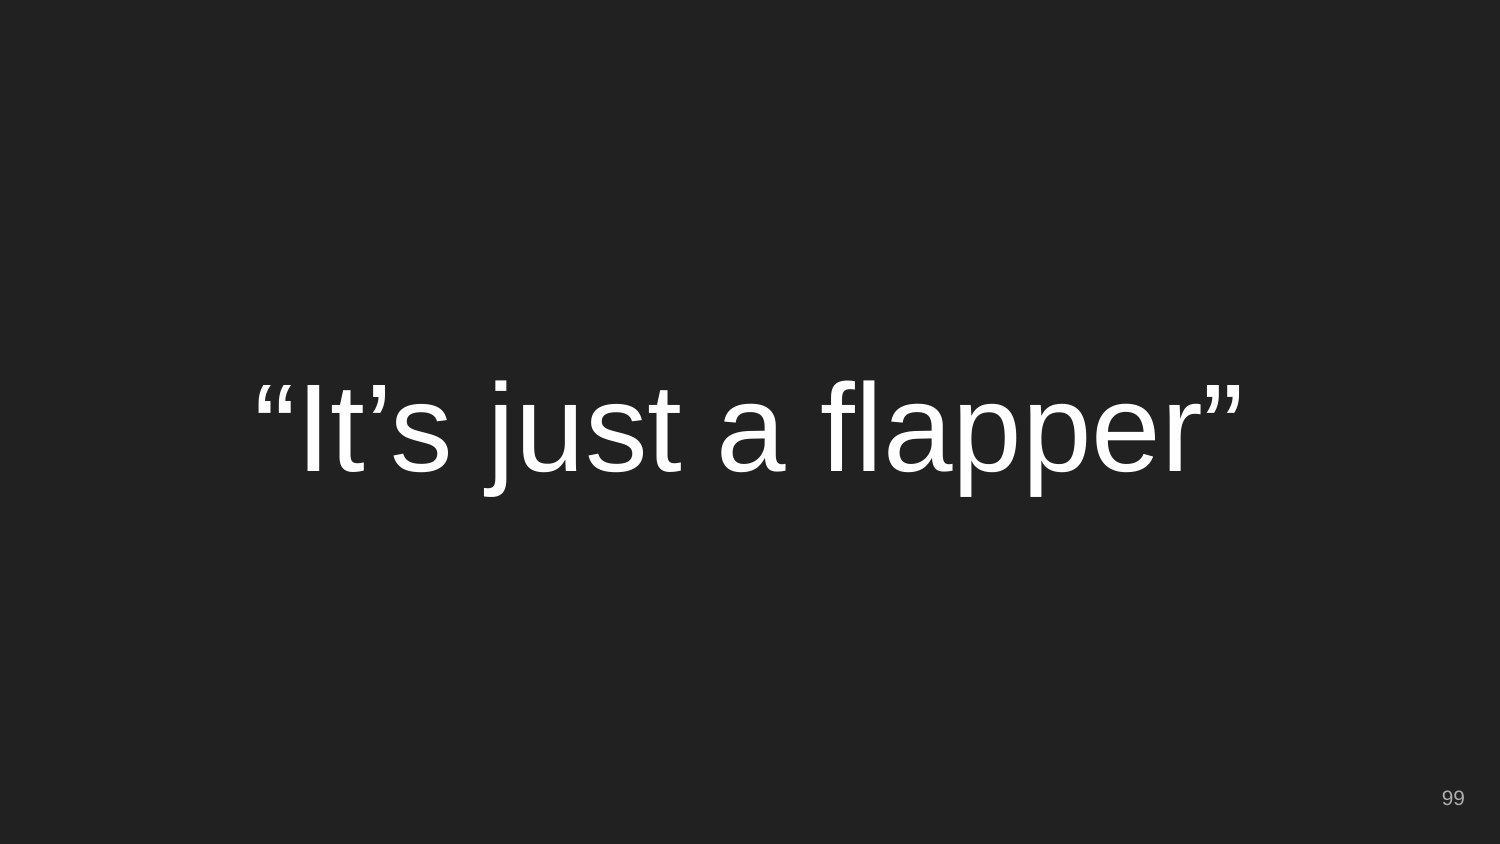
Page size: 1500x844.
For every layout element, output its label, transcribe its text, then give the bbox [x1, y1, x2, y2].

slide_number ‹#› [1389, 764, 1480, 830]
title “It’s just a flapper” [51, 352, 1449, 491]
